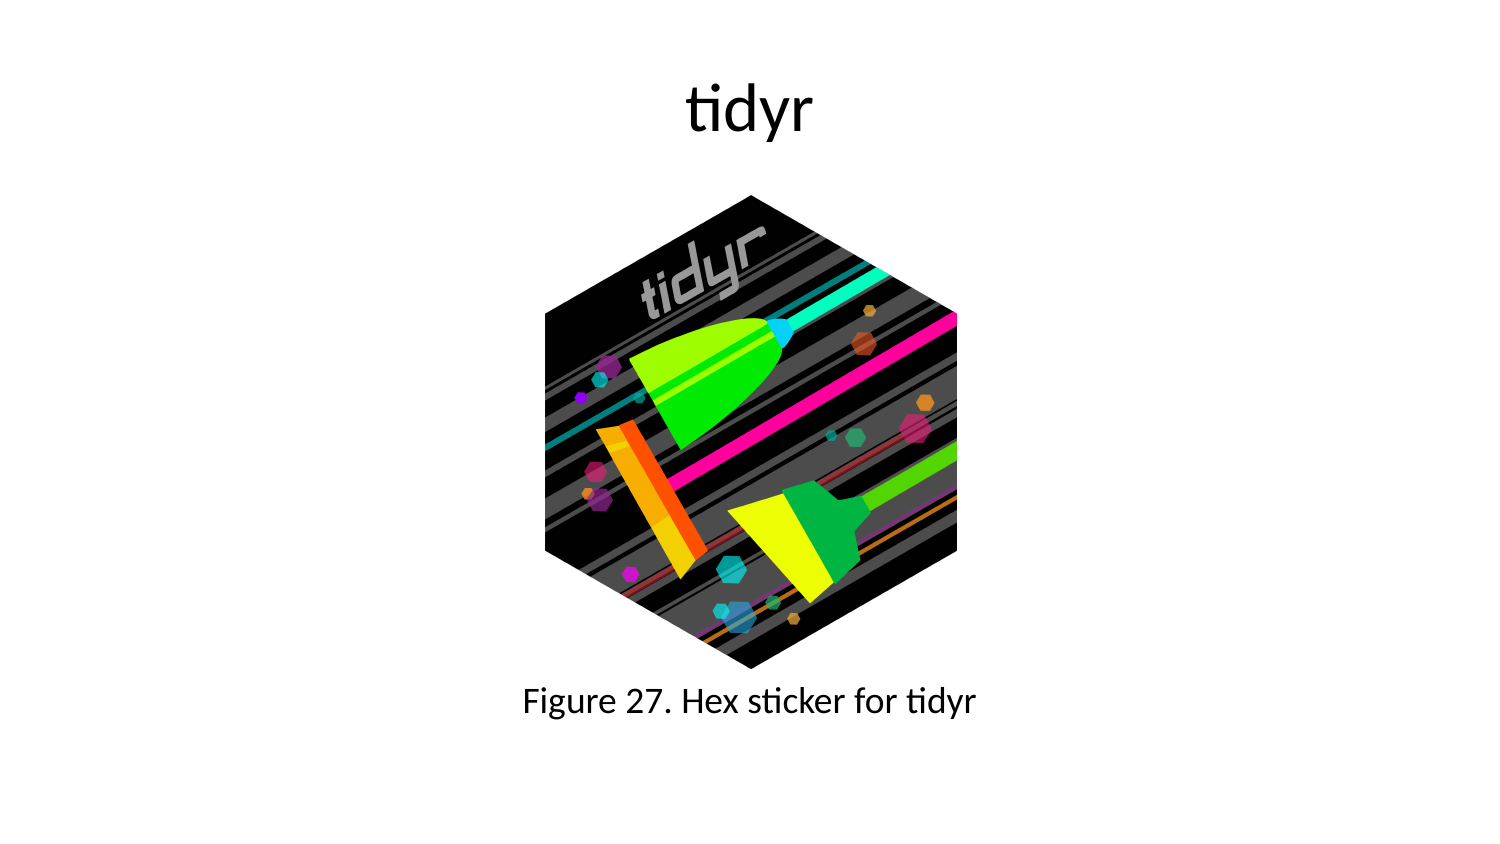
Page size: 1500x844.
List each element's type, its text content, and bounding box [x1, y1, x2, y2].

text_box Figure 27. Hex sticker for tidyr [74, 668, 1425, 753]
title tidyr [75, 33, 1425, 175]
picture [545, 195, 957, 669]
